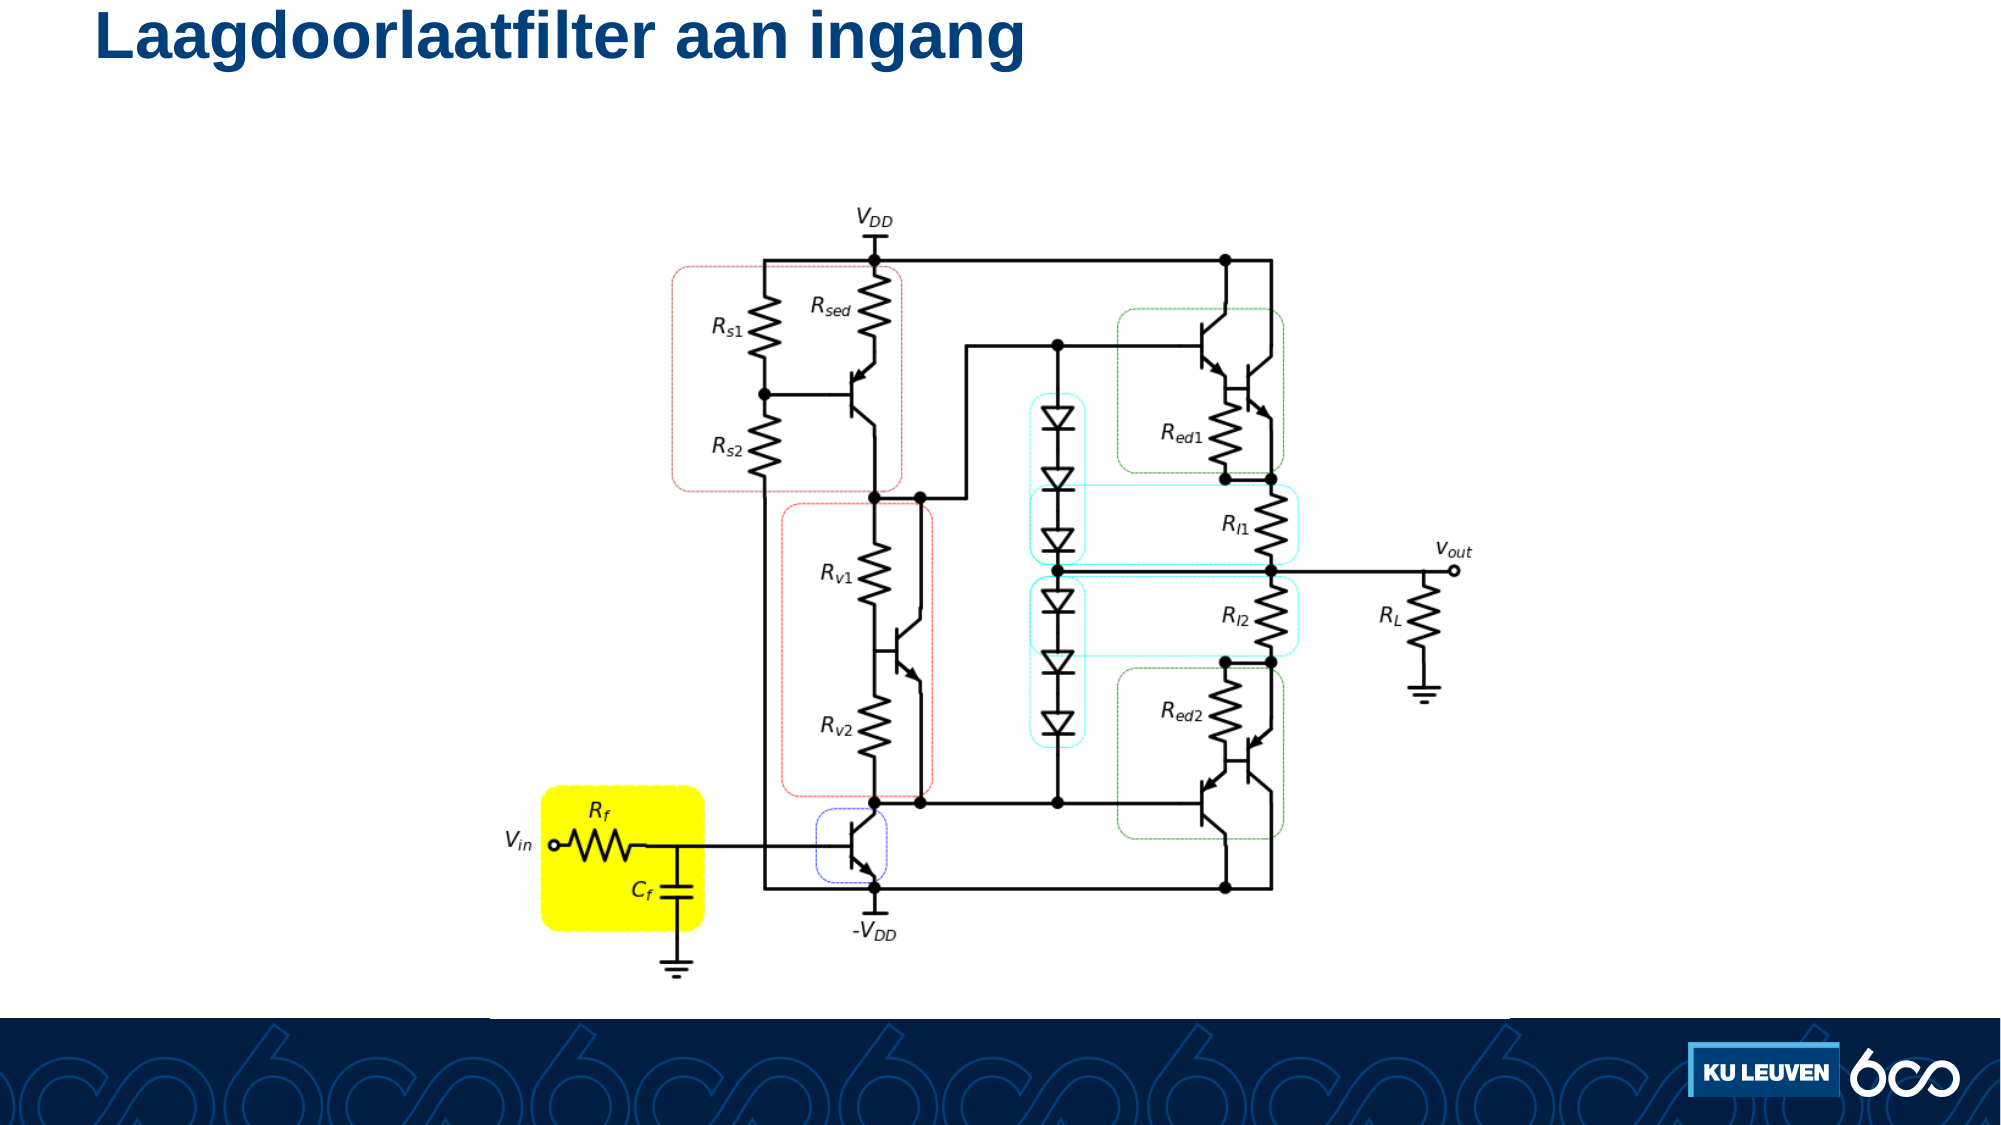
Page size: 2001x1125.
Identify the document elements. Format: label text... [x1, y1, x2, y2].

picture [0, 193, 2001, 1125]
title Laagdoorlaatfilter aan ingang [94, 0, 1906, 108]
